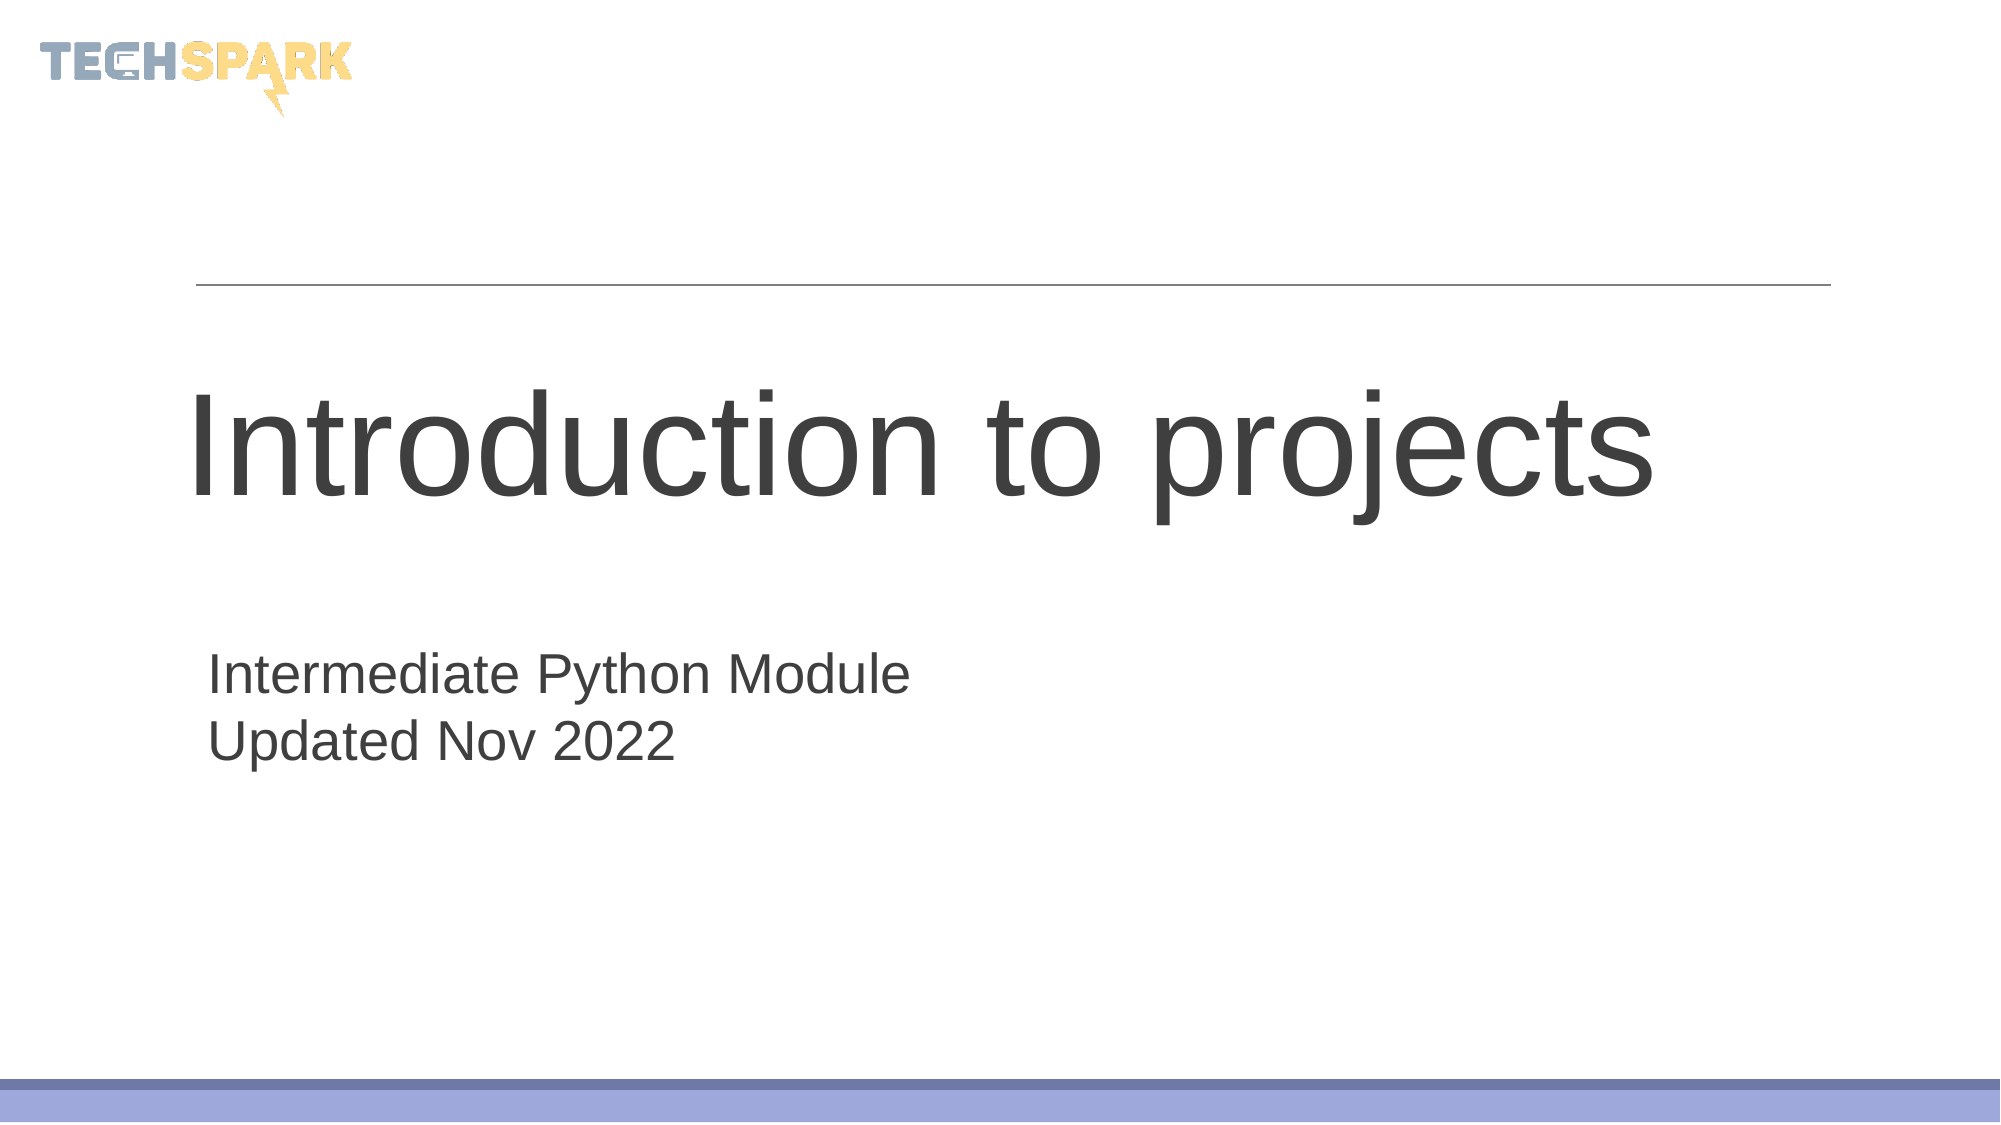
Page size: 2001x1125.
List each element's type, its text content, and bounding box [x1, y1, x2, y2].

title Introduction to projects [163, 329, 1814, 568]
subtitle Intermediate Python Module Updated Nov 2022 [187, 616, 2000, 867]
picture [34, 35, 357, 118]
